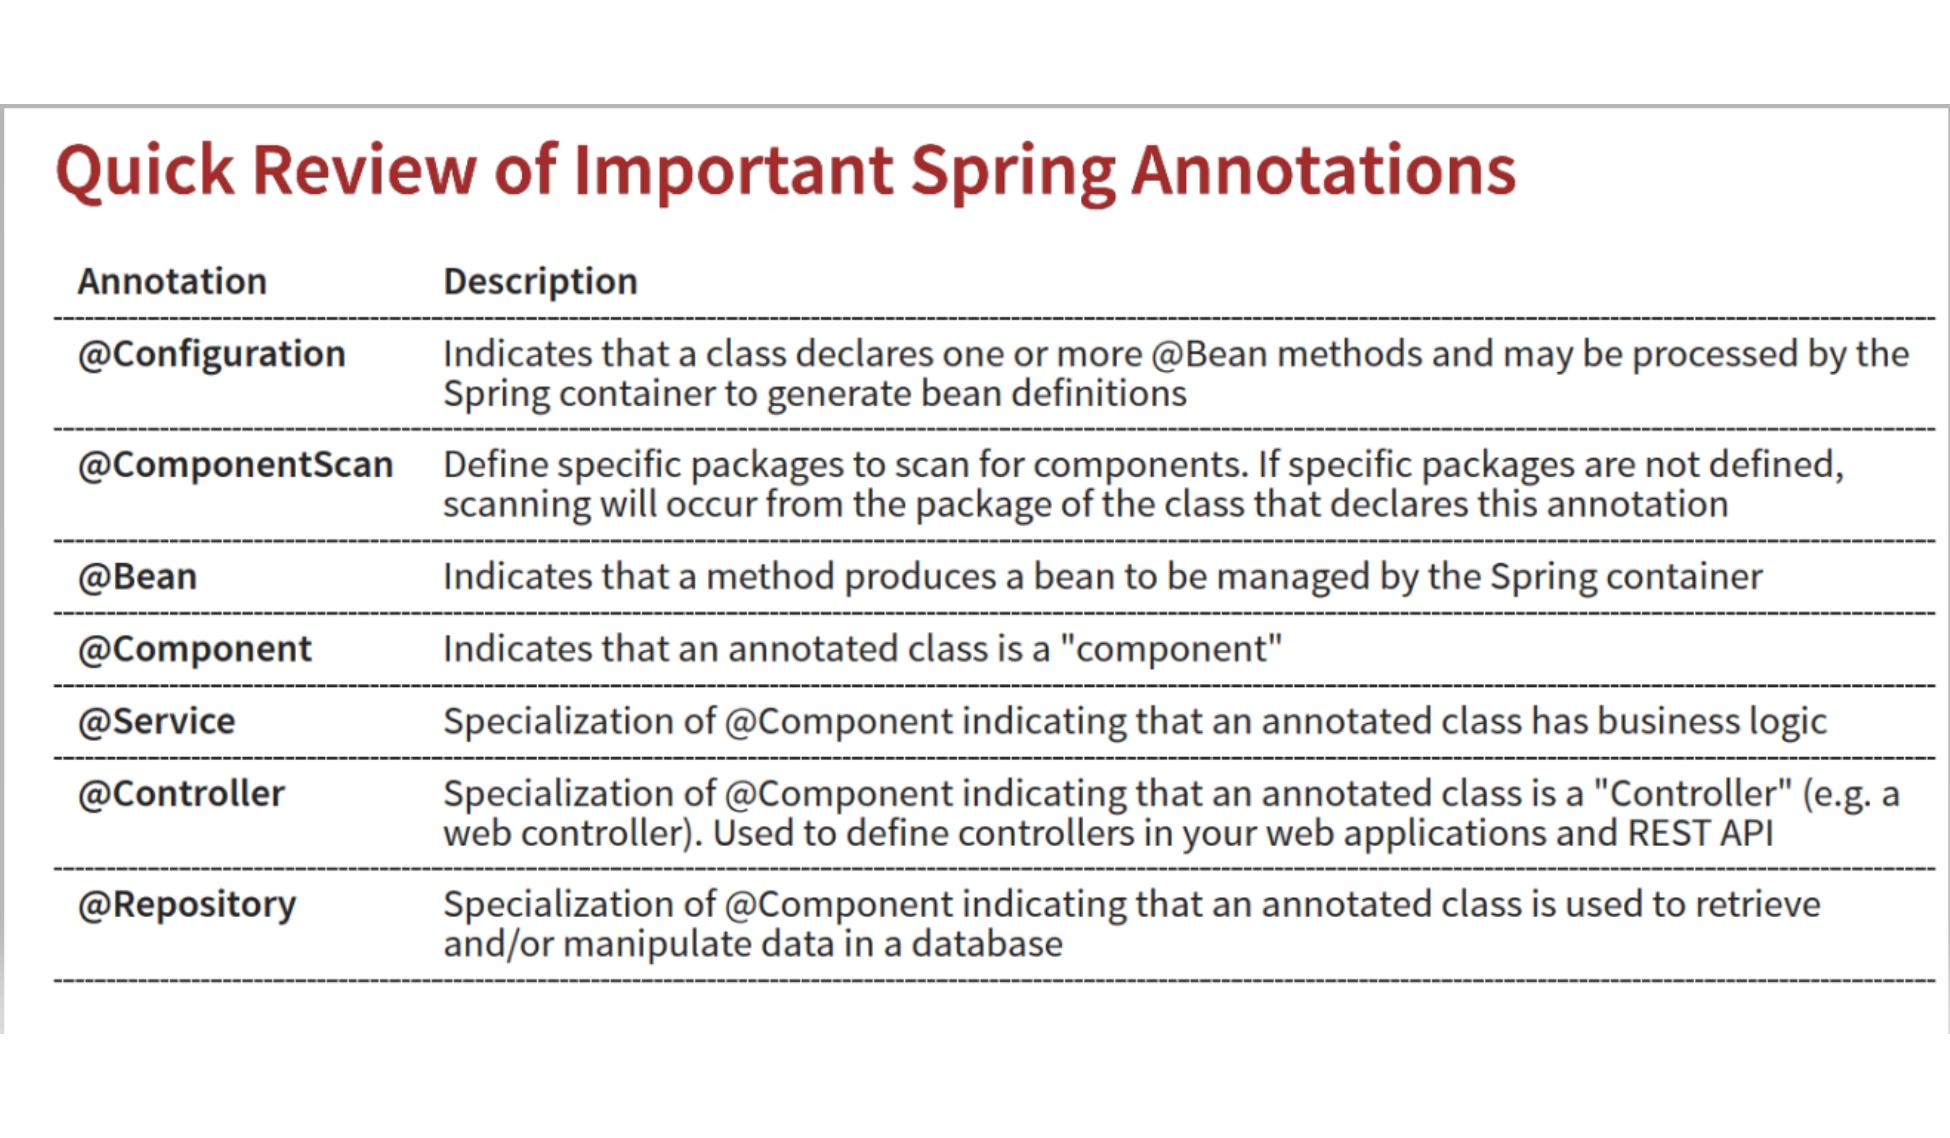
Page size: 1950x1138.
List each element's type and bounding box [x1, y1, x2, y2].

picture [0, 103, 1950, 1034]
